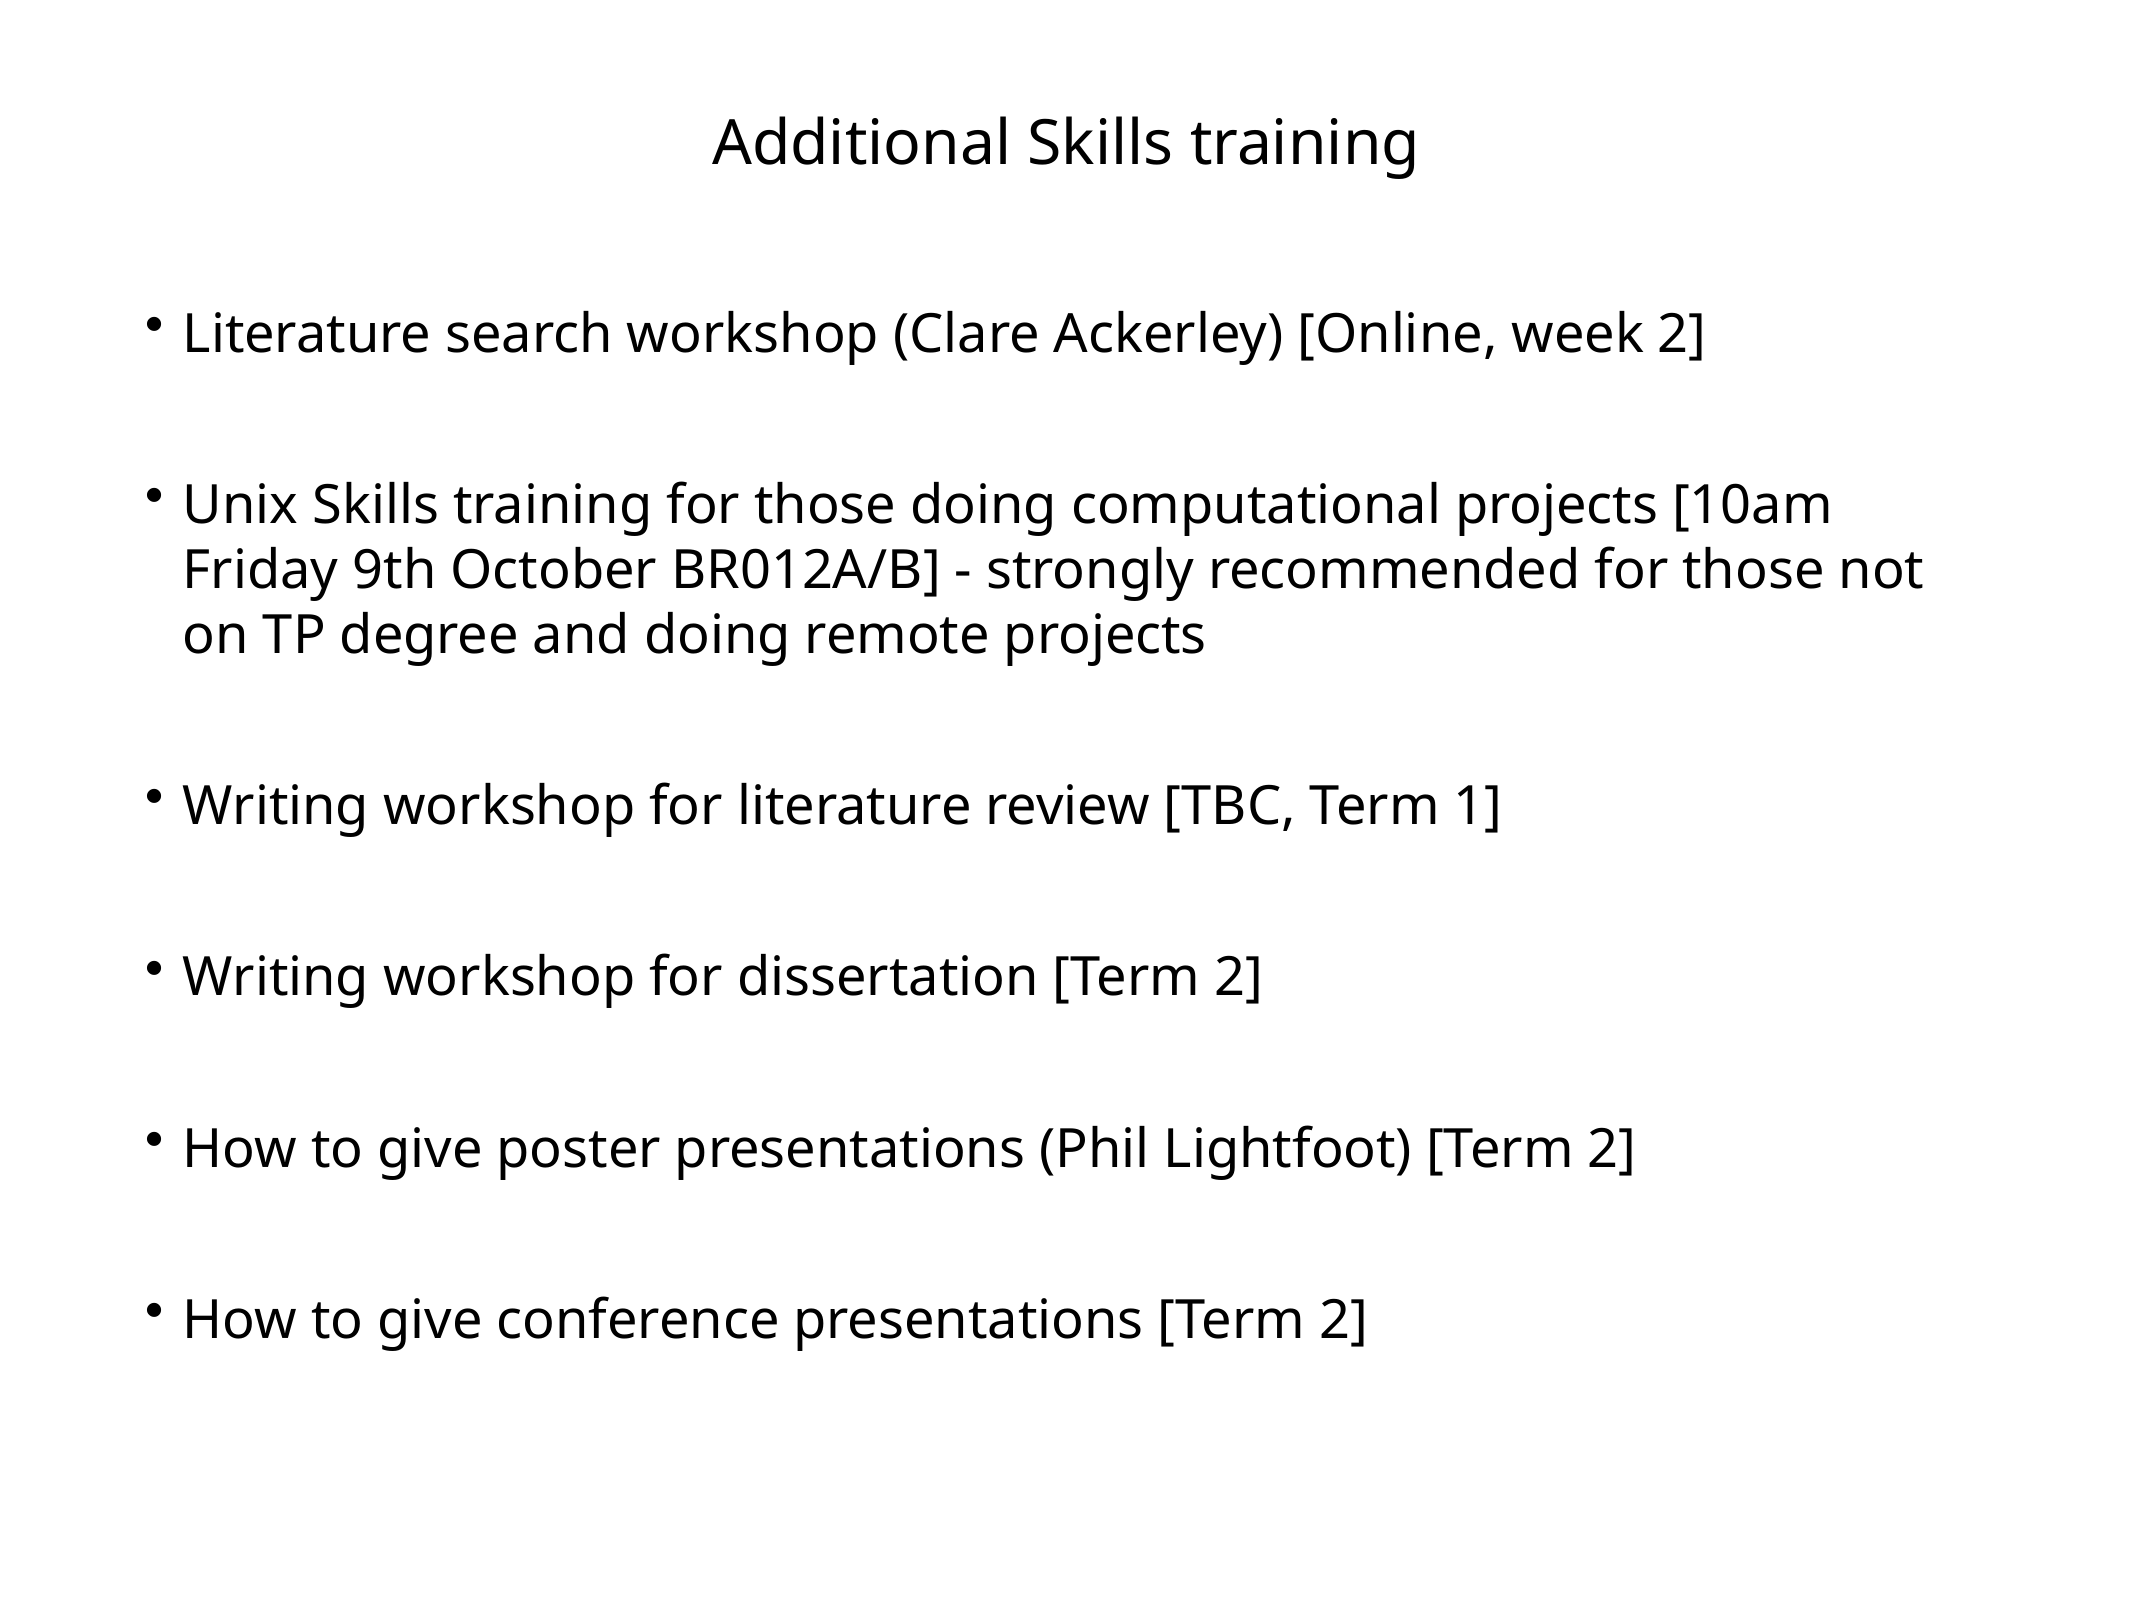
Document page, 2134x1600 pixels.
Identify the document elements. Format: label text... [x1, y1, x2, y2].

title Additional Skills training [155, 77, 1978, 202]
list Literature search workshop (Clare Ackerley) [Online, week 2] Unix Skills training for those doing computational projects [10am Friday 9th October BR012A/B] - strongly recommended for those not on TP degree and doing remote projects Writing workshop for literature review [TBC, Term 1] Writing workshop for dissertation [Term 2] How to give poster presentations (Phil Lightfoot) [Term 2] How to give conference presentations [Term 2] [136, 289, 1959, 1550]
